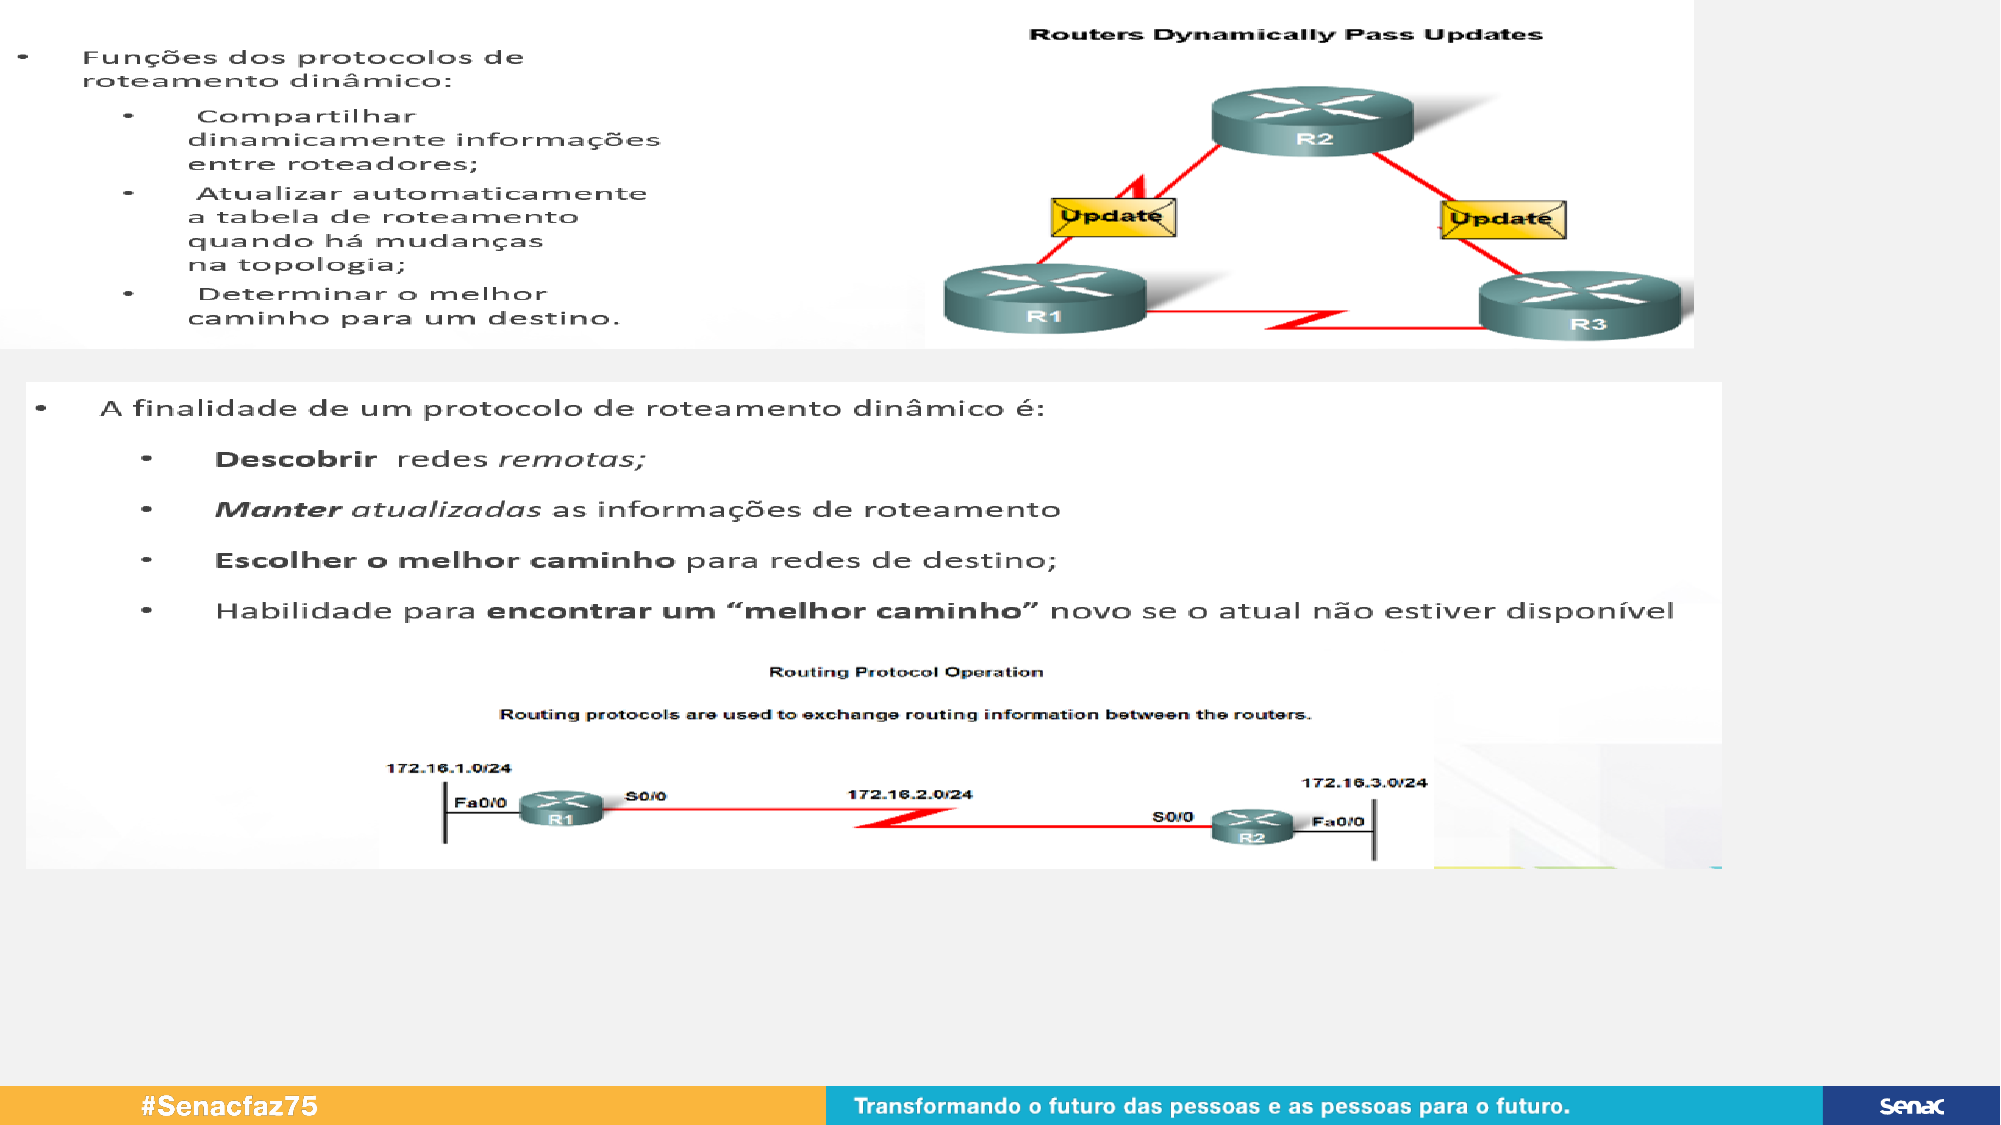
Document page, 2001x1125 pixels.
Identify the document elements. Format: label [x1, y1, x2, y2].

picture [26, 382, 1722, 869]
picture [0, 0, 1694, 349]
picture [0, 1078, 2000, 1125]
